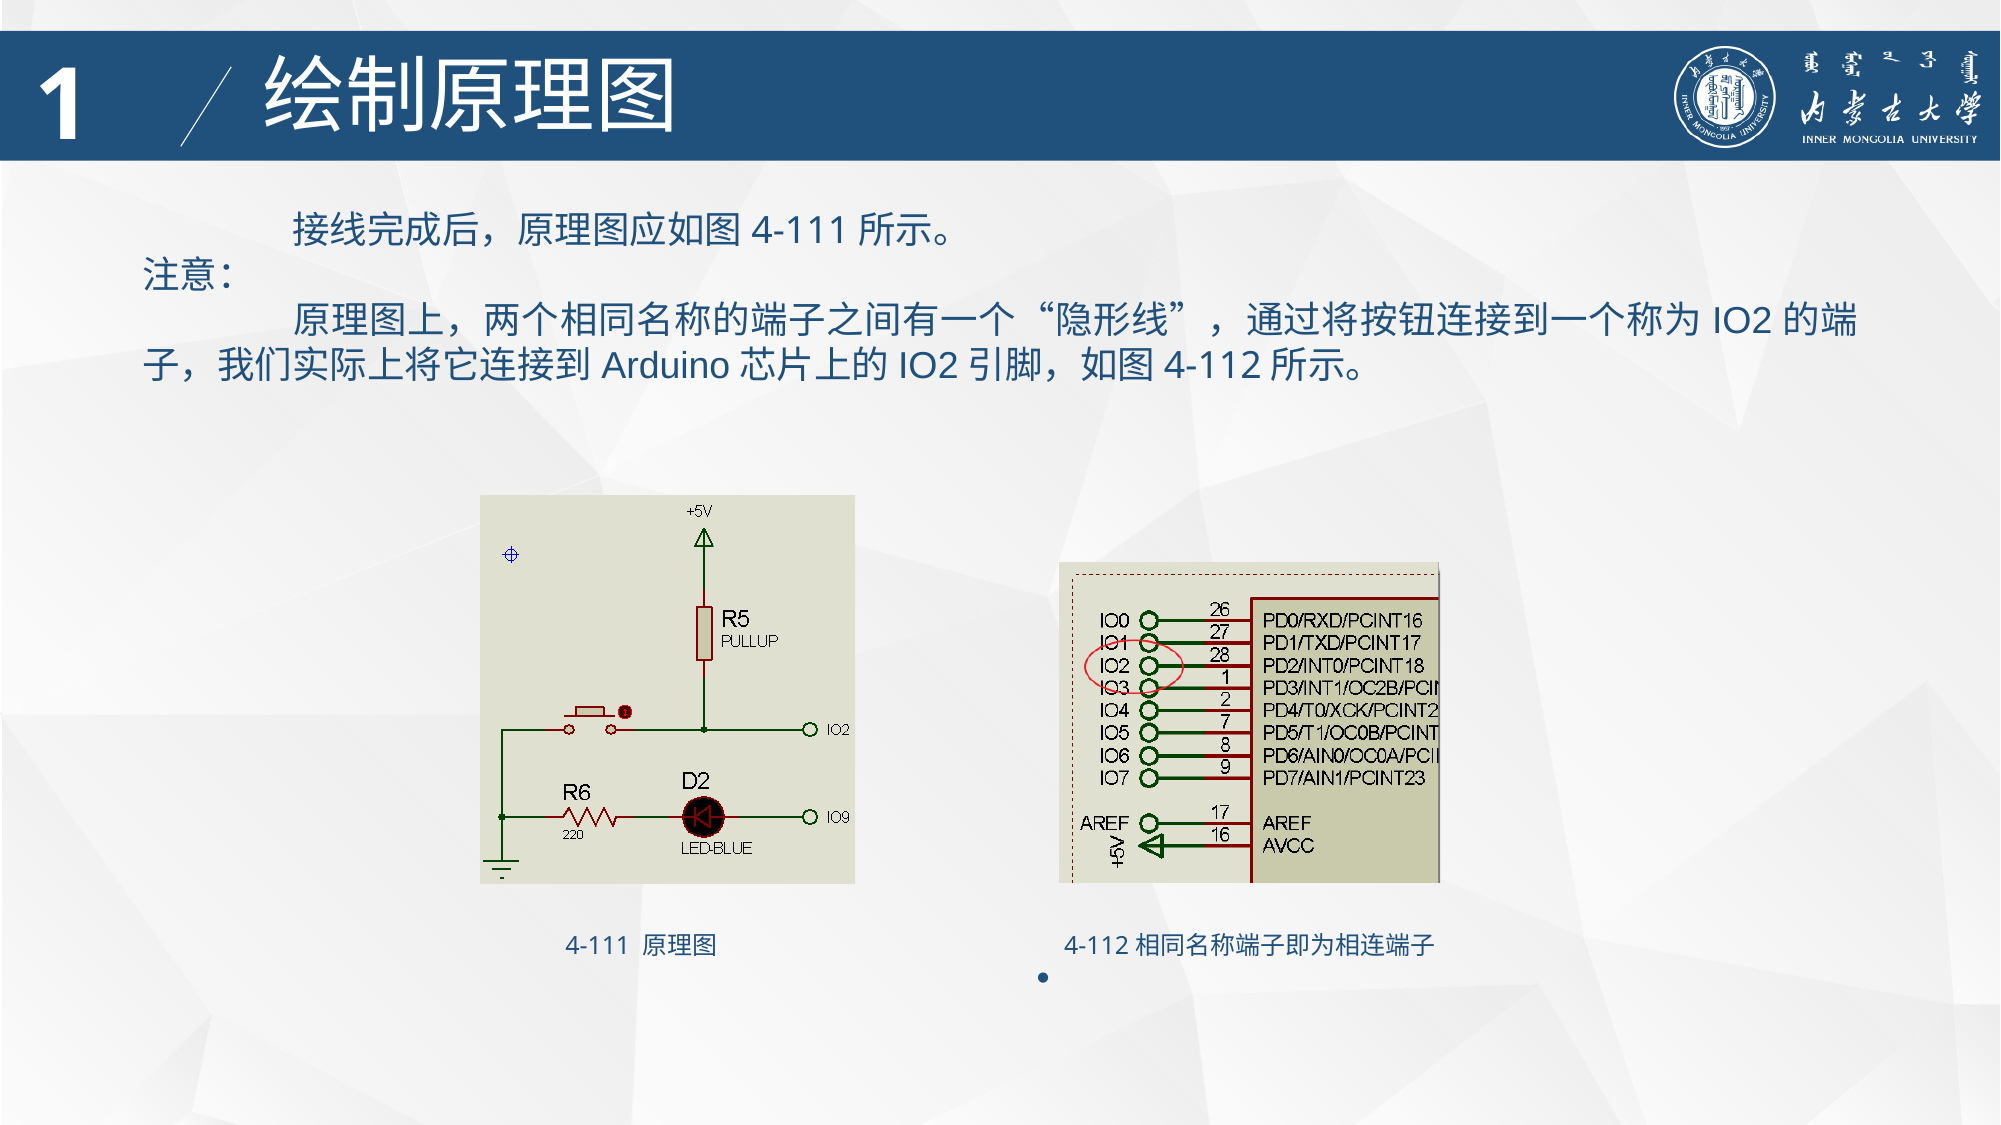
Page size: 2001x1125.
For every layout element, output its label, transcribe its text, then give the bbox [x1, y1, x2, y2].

list 绘制原理图 [247, 45, 1036, 134]
picture [1673, 46, 1986, 150]
text_box 4-112相同名称端子即为相连端子 [978, 925, 1522, 1015]
text_box 接线完成后，原理图应如图4-111所示。 注意： 原理图上，两个相同名称的端子之间有一个“隐形线”，通过将按钮连接到一个称为IO2的端子，我们实际上将它连接到Arduino芯片上的IO2引脚，如图4-112所示。 [127, 198, 1873, 394]
text_box 4-111 原理图 [369, 925, 914, 1015]
list 1 [19, 45, 200, 212]
picture [0, 0, 2001, 1125]
